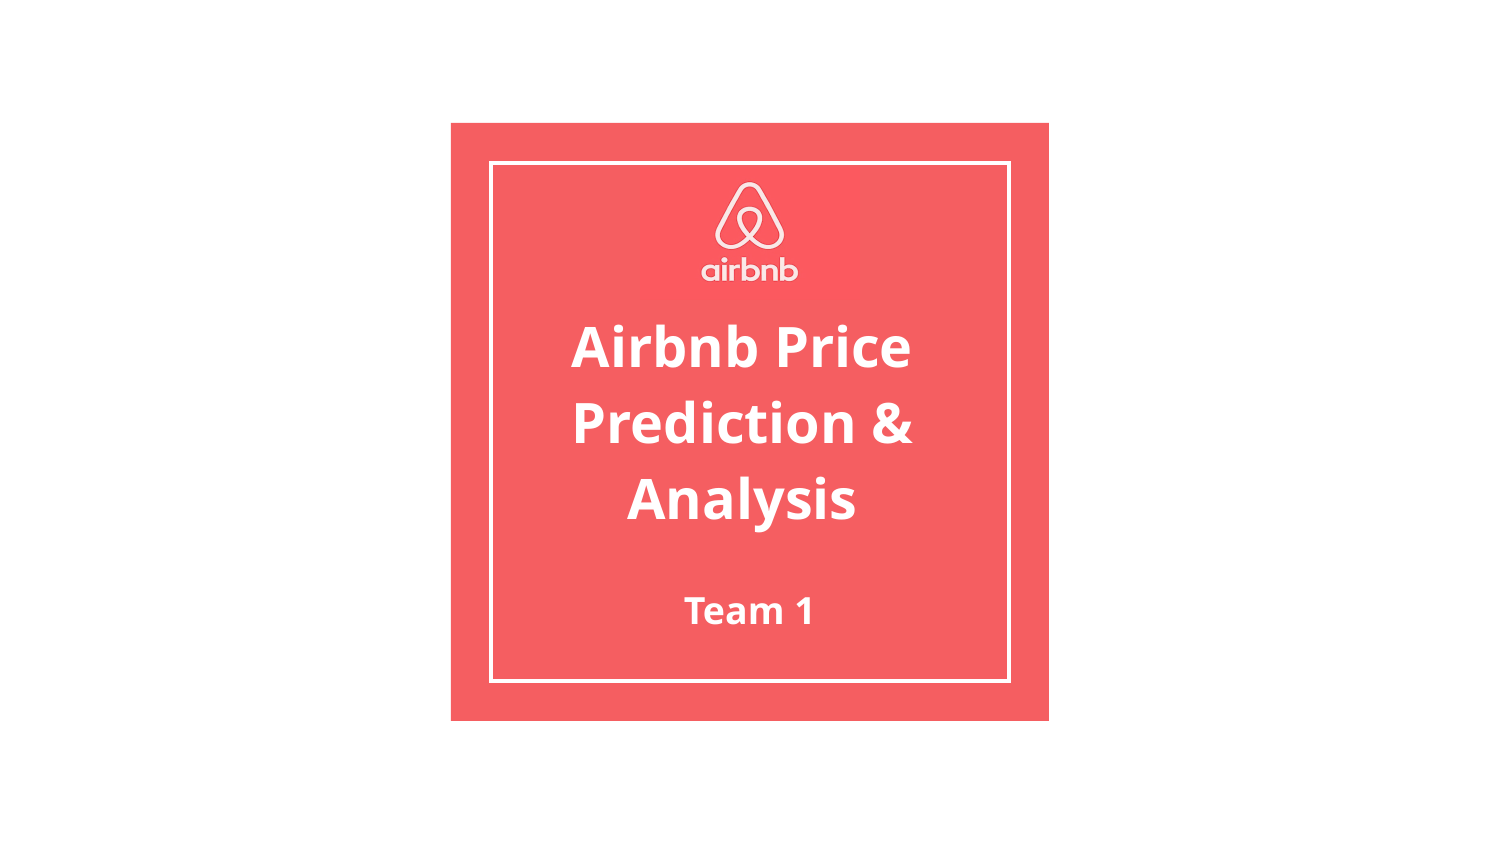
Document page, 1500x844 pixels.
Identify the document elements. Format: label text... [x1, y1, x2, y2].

picture [640, 166, 860, 300]
title Airbnb Price Prediction & Analysis [500, 291, 985, 552]
subtitle Team 1 [507, 535, 993, 651]
